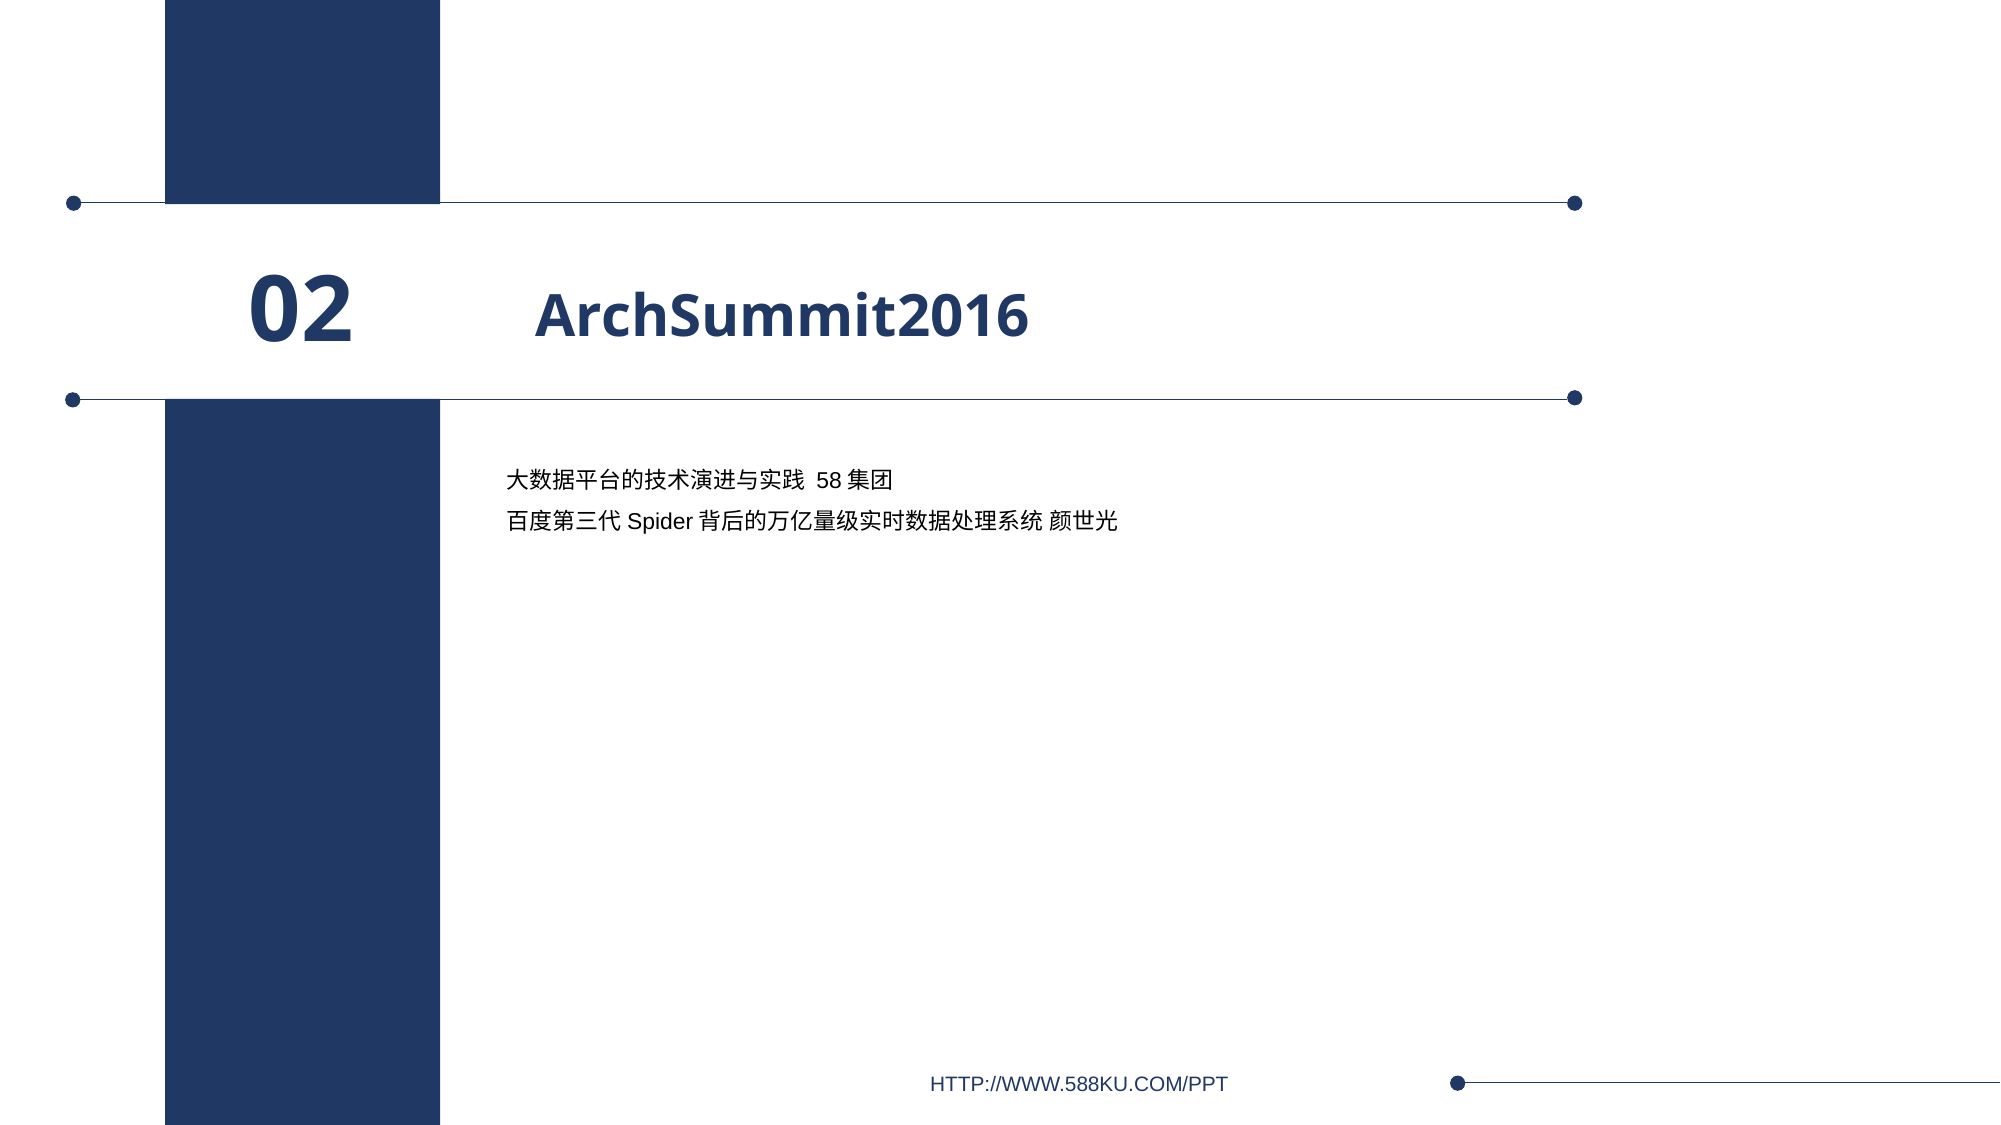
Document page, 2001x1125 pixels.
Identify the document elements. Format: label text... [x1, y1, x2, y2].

text_box [1566, 194, 1584, 212]
text_box 02 [233, 242, 369, 368]
text_box [1448, 1074, 1467, 1092]
text_box 大数据平台的技术演进与实践 58集团 百度第三代Spider背后的万亿量级实时数据处理系统 颜世光 [491, 444, 1537, 542]
text_box [64, 391, 82, 409]
text_box HTTP://WWW.588KU.COM/PPT [915, 1063, 1432, 1104]
text_box [64, 194, 83, 212]
text_box [164, 0, 441, 202]
text_box [164, 400, 441, 1125]
text_box [1566, 389, 1584, 407]
text_box ArchSummit2016 [520, 235, 1046, 356]
